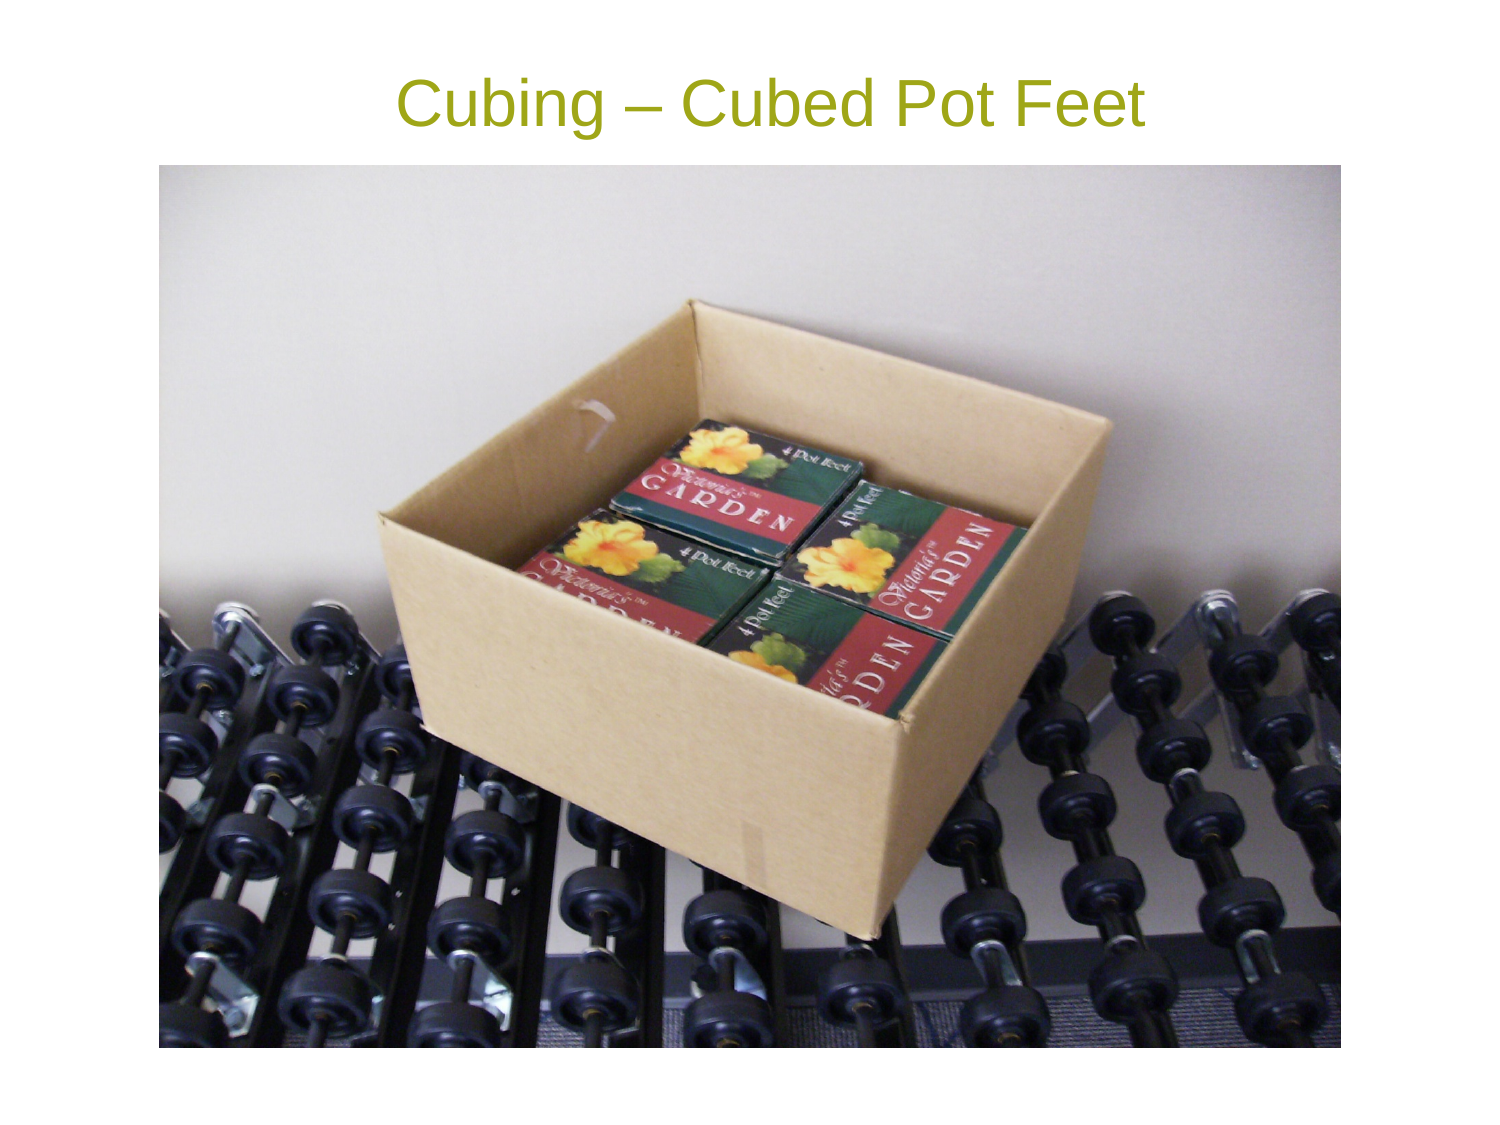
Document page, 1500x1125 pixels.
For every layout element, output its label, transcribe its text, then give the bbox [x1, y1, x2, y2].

text_box Cubing – Cubed Pot Feet [42, 50, 1500, 150]
picture [159, 165, 1341, 1049]
